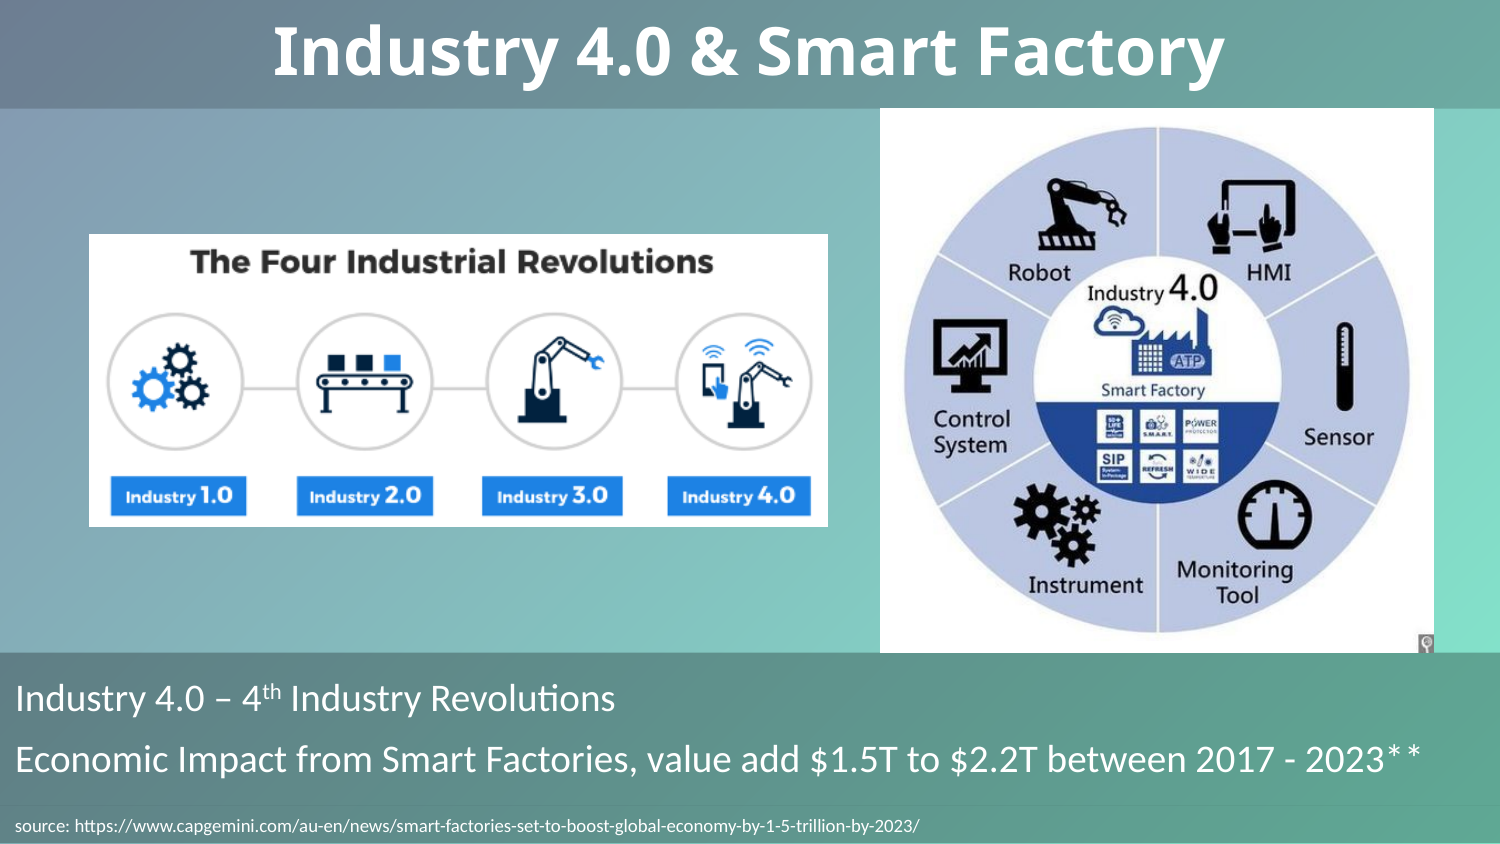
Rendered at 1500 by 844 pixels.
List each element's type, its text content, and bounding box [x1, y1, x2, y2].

list Industry 4.0 – 4th Industry Revolutions Economic Impact from Smart Factories, value add $1.5T to $2.2T between 2017 - 2023** [0, 652, 1500, 805]
text_box source: https://www.capgemini.com/au-en/news/smart-factories-set-to-boost-global-economy-by-1-5-trillion-by-2023/ [0, 805, 1500, 844]
title Industry 4.0 & Smart Factory [0, 0, 1500, 109]
picture [89, 234, 828, 527]
picture [880, 108, 1434, 653]
